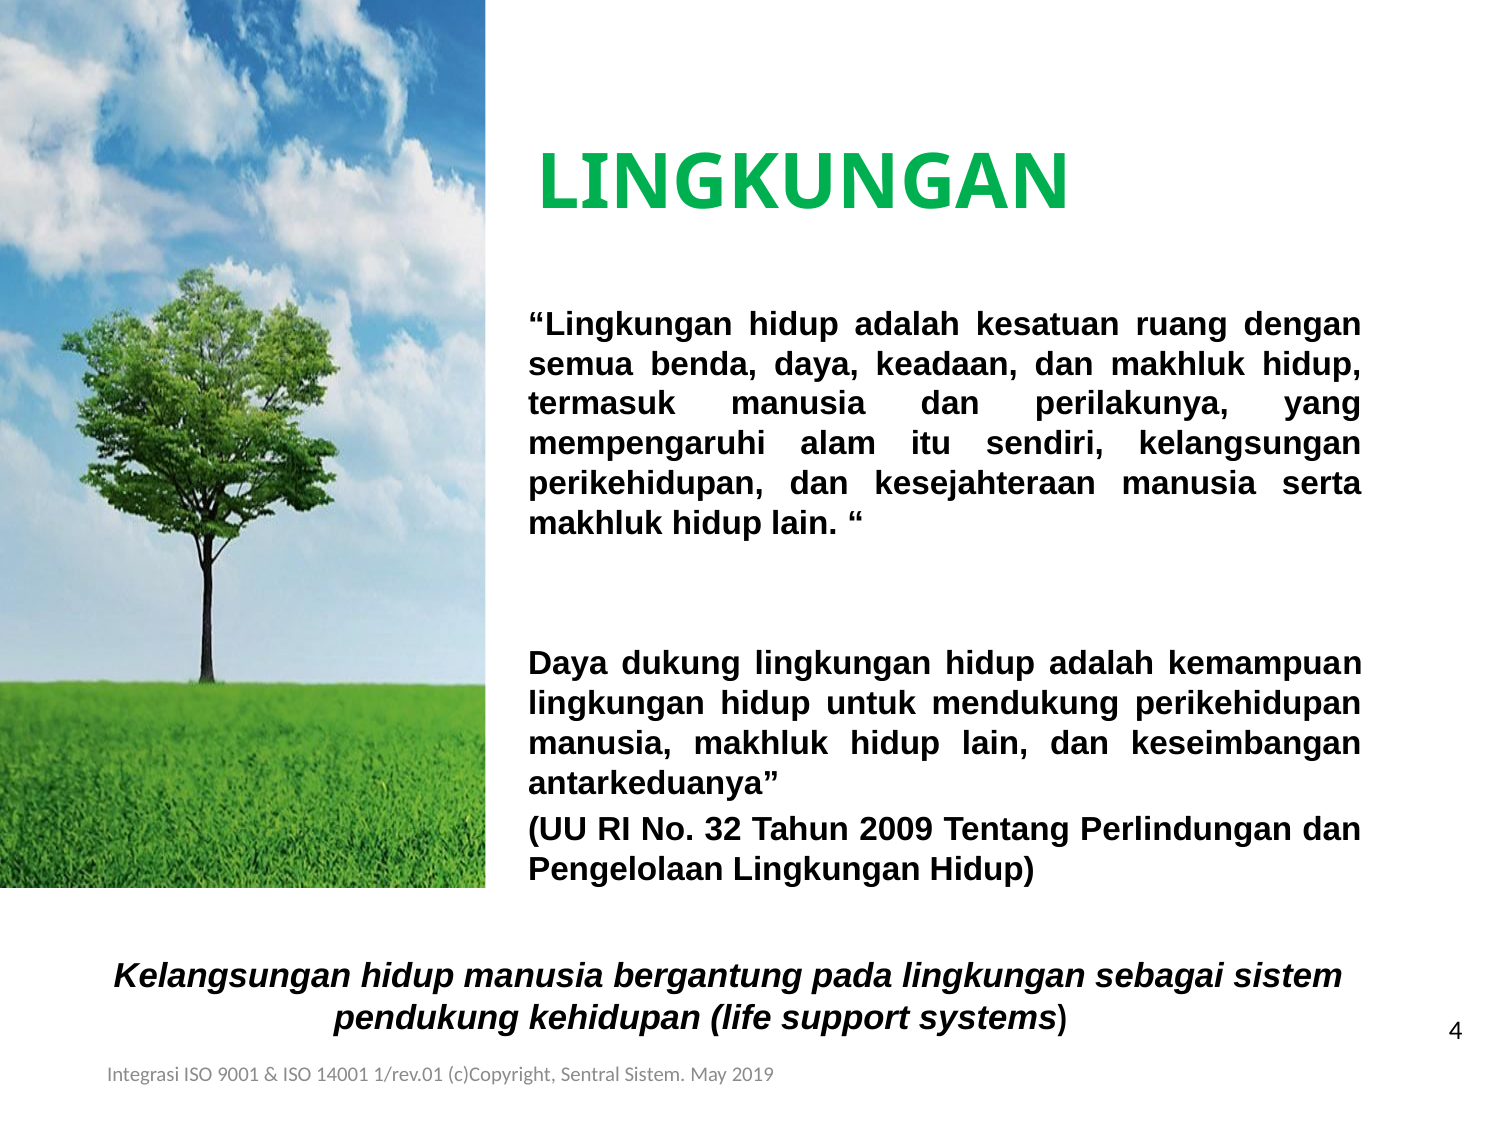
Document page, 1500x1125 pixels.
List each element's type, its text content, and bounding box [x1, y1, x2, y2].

picture [0, 0, 486, 888]
footer Integrasi ISO 9001 & ISO 14001 1/rev.01 (c)Copyright, Sentral Sistem. May 2019 [59, 1042, 822, 1103]
text_box “Lingkungan hidup adalah kesatuan ruang dengan semua benda, daya, keadaan, dan makhluk hidup, termasuk manusia dan perilakunya, yang mempengaruhi alam itu sendiri, kelangsungan perikehidupan, dan kesejahteraan manusia serta makhluk hidup lain. “ Daya dukung lingkungan hidup adalah kemampuan lingkungan hidup untuk mendukung perikehidupan manusia, makhluk hidup lain, dan keseimbangan antarkeduanya” (UU RI No. 32 Tahun 2009 Tentang Perlindungan dan Pengelolaan Lingkungan Hidup) [513, 294, 1378, 847]
text_box LINGKUNGAN [486, 124, 1178, 232]
text_box Kelangsungan hidup manusia bergantung pada lingkungan sebagai sistem pendukung kehidupan (life support systems) [69, 945, 1378, 1044]
slide_number 4 [1377, 995, 1478, 1062]
